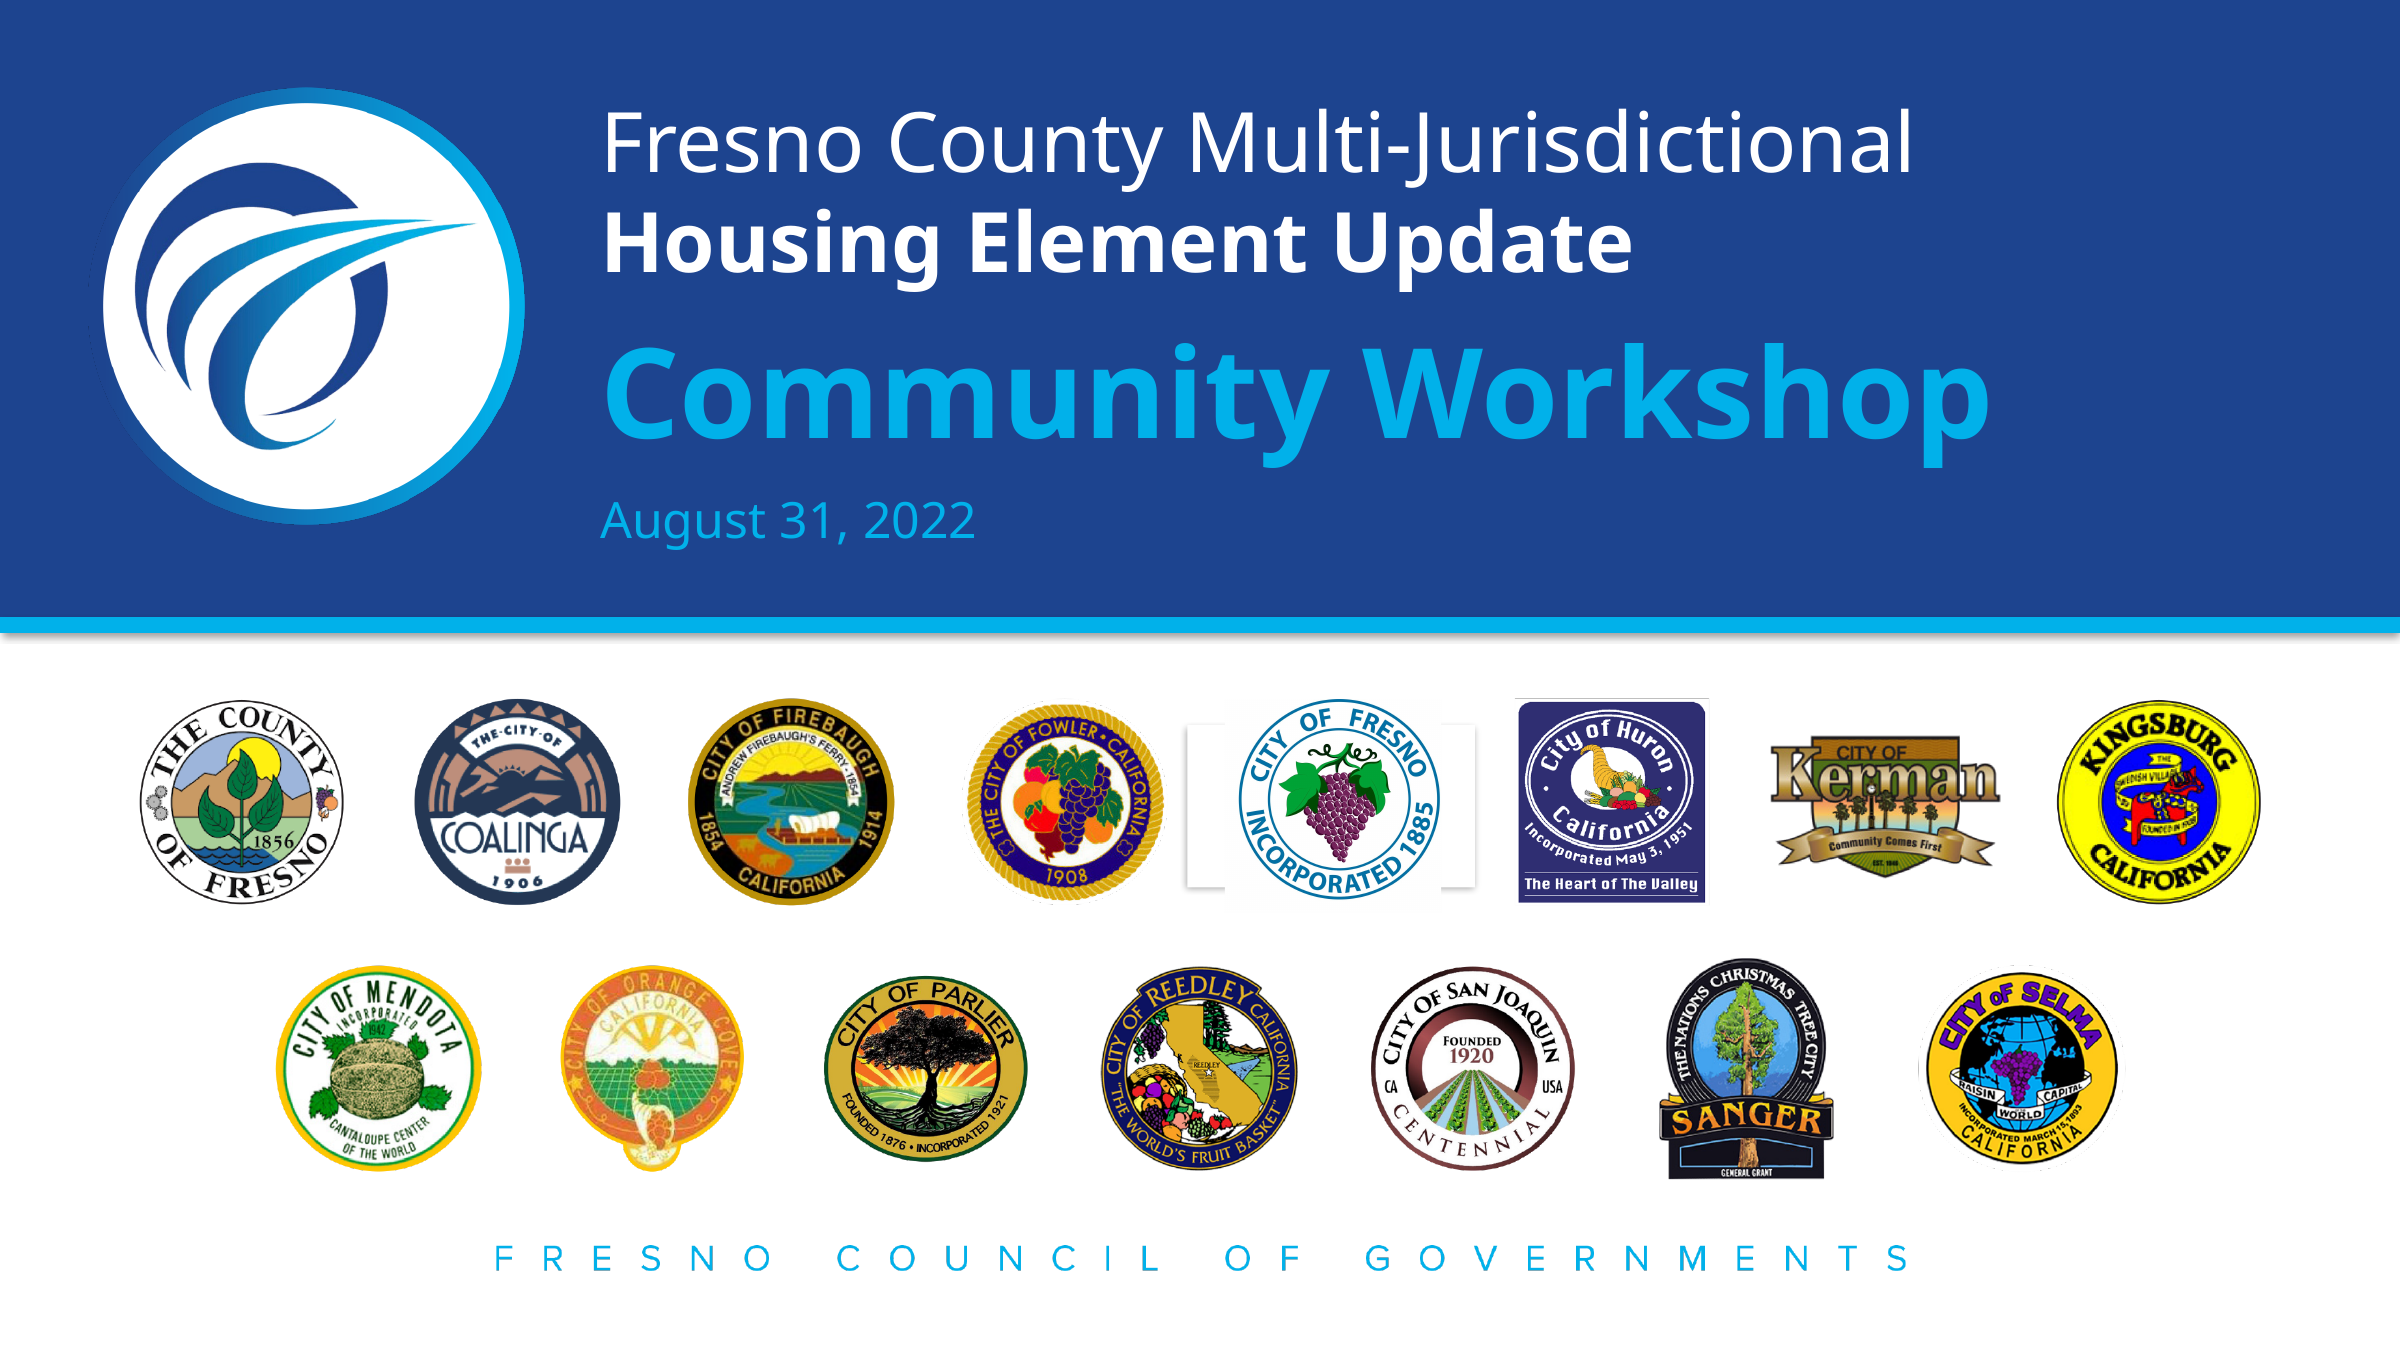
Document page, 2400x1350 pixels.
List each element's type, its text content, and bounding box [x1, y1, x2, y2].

text_box Fresno County Multi-Jurisdictional Housing Element Update Community Workshop August 31, 2022 [599, 0, 2400, 638]
picture [87, 87, 525, 525]
picture [135, 686, 2265, 1290]
